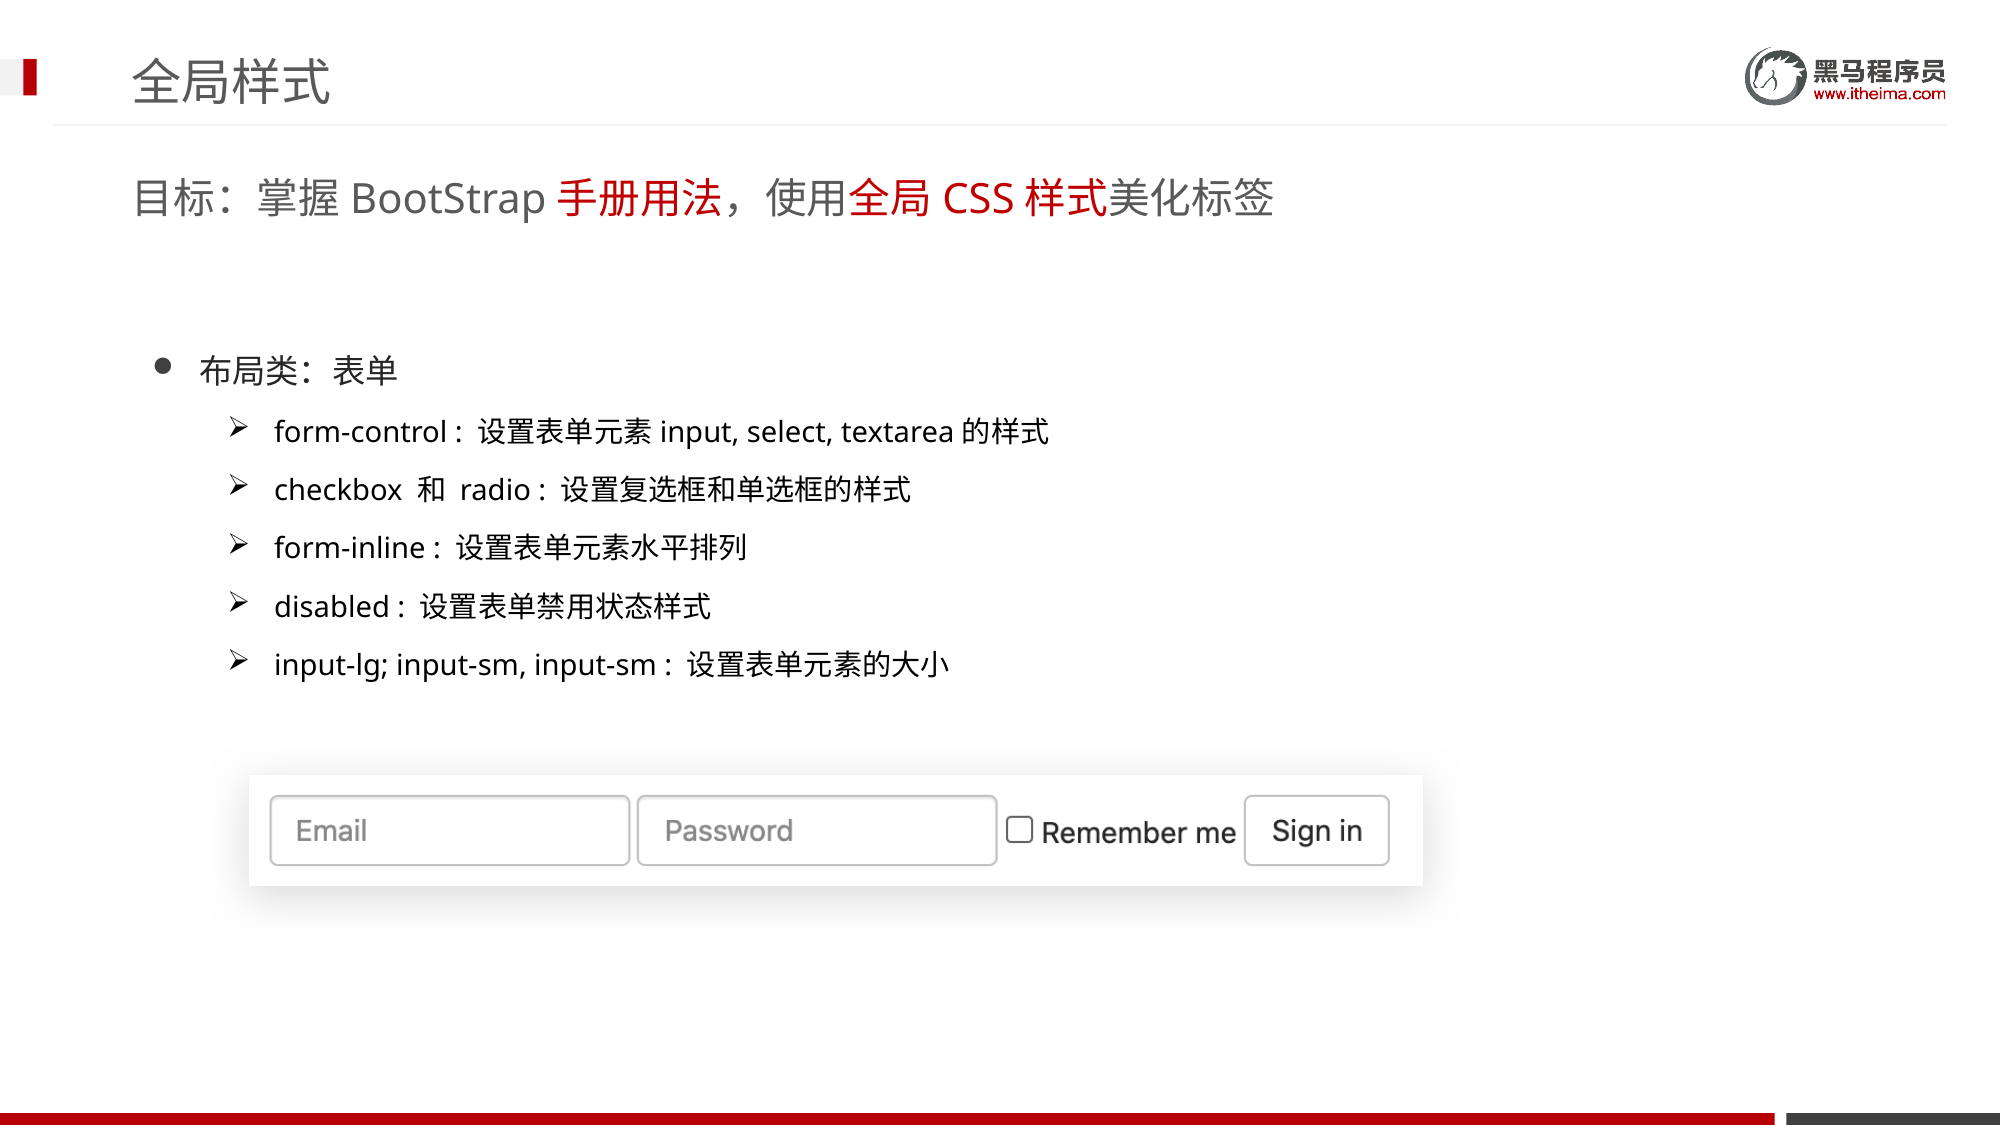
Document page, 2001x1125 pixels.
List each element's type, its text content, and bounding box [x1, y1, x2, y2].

list 目标：掌握BootStrap手册用法，使用全局CSS样式美化标签 [116, 154, 1875, 239]
title 全局样式 [116, 38, 1556, 124]
list 布局类：表单 form-control : 设置表单元素input, select, textarea的样式 checkbox 和 radio : 设置复选框和单选框的样式 form-inline : 设置表单元素水平排列 disabled : 设置表单禁用状态样式 input-lg; input-sm, input-sm : 设置表单元素的大小 [137, 322, 1798, 1088]
picture [207, 733, 1465, 928]
picture [1744, 46, 1946, 106]
